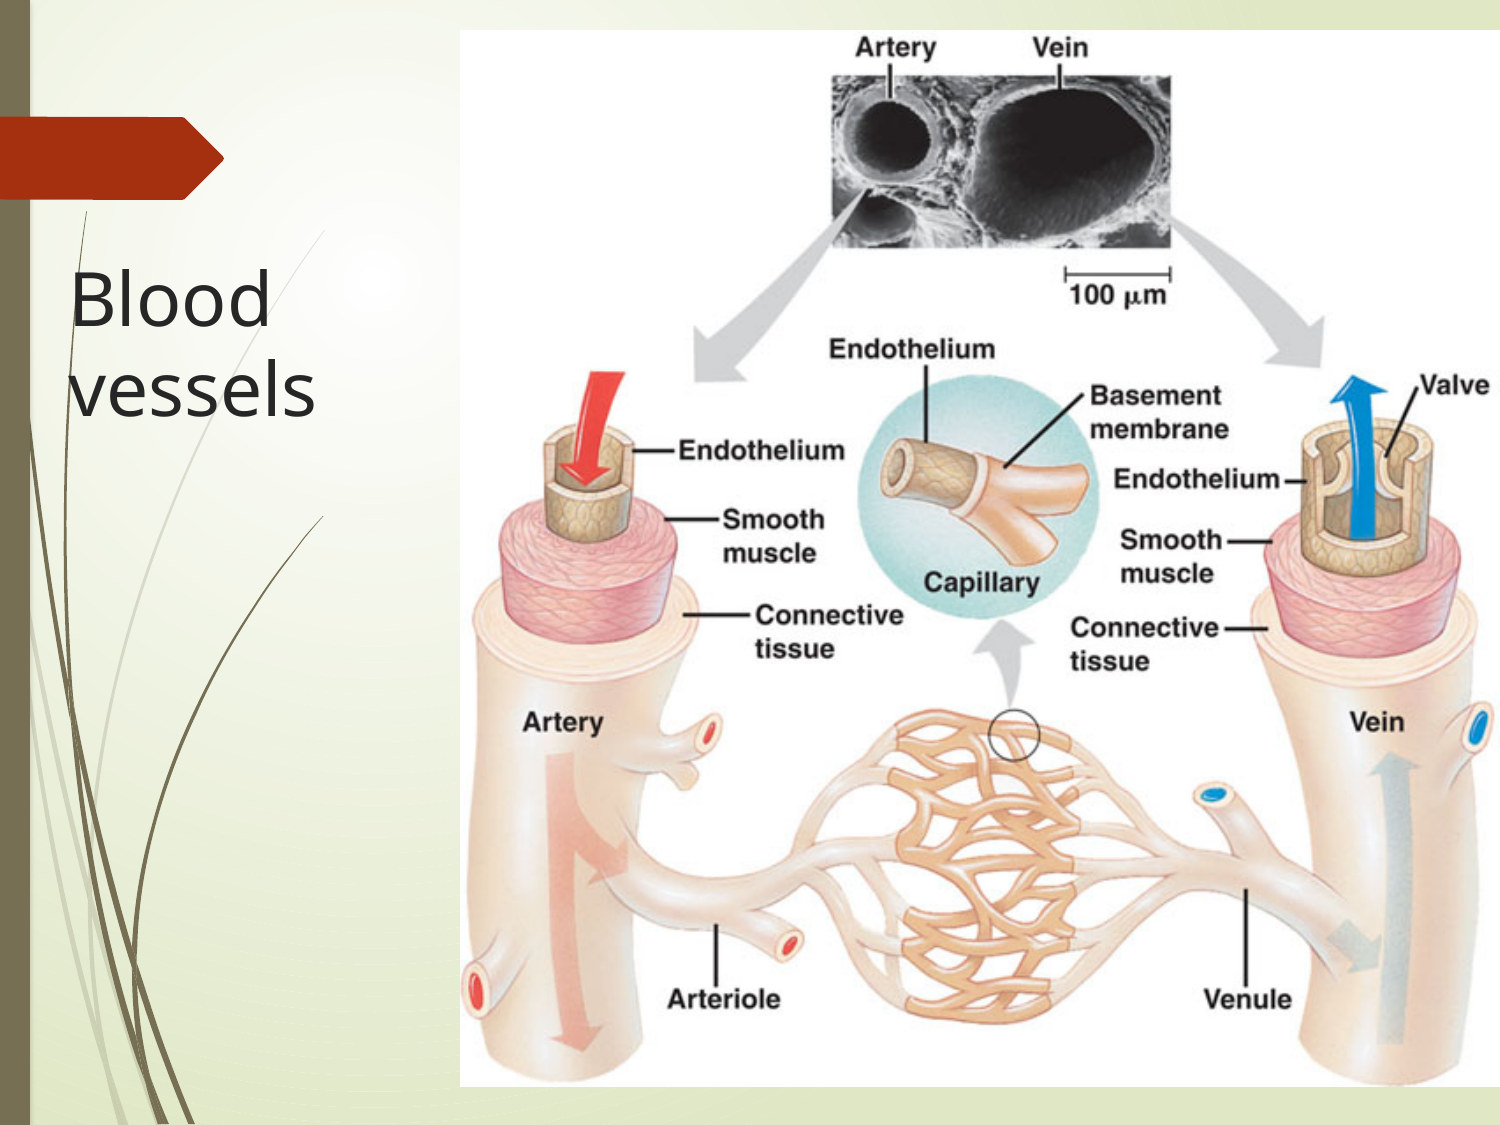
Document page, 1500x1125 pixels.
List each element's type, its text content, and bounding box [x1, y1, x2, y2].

title Blood vessels [53, 243, 408, 454]
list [460, 30, 1500, 1087]
